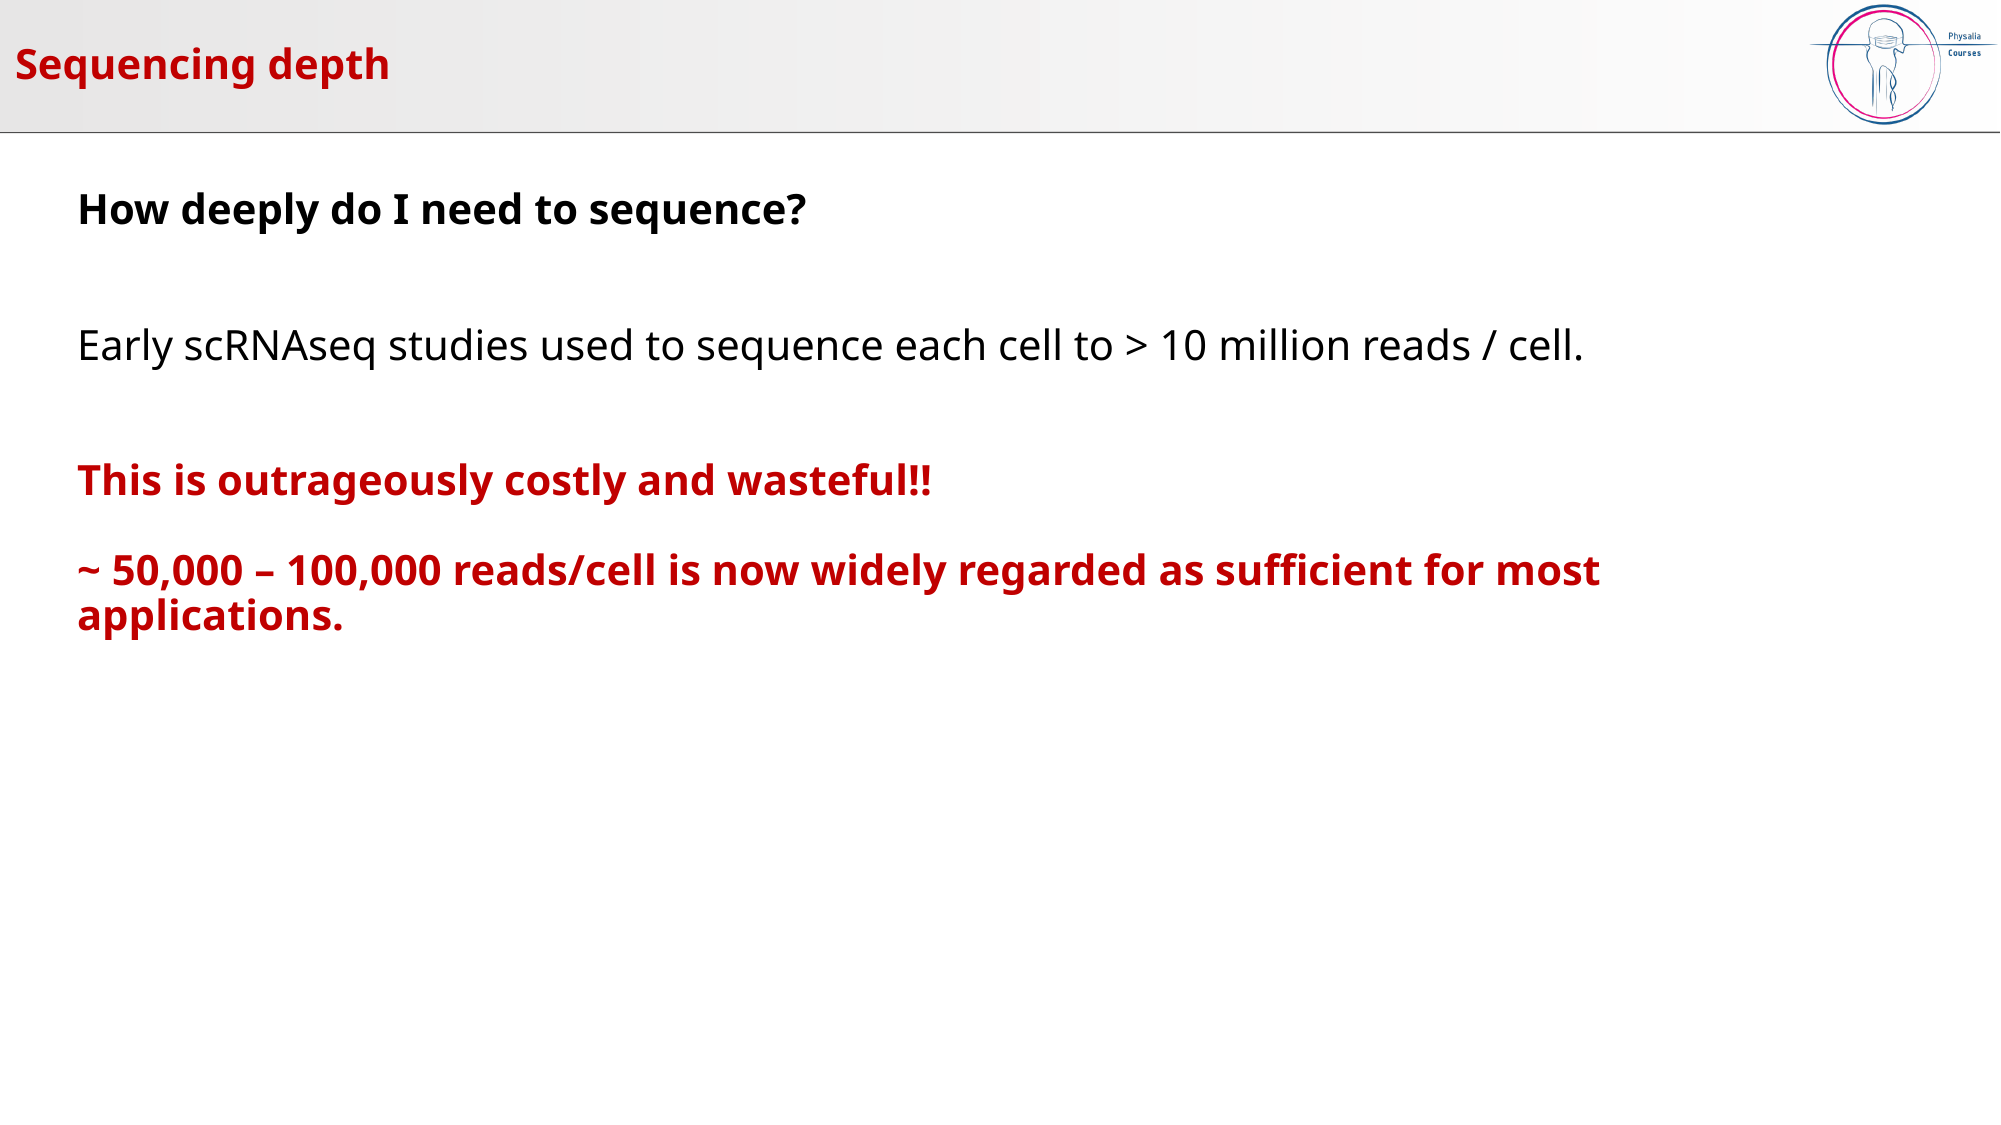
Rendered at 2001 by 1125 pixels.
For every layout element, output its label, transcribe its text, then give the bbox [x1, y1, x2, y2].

picture [1773, 0, 2000, 132]
text_box How deeply do I need to sequence? Early scRNAseq studies used to sequence each cell to > 10 million reads / cell. This is outrageously costly and wasteful!! ~ 50,000 – 100,000 reads/cell is now widely regarded as sufficient for most applications. [62, 181, 1874, 647]
title Sequencing depth [0, 0, 1773, 132]
